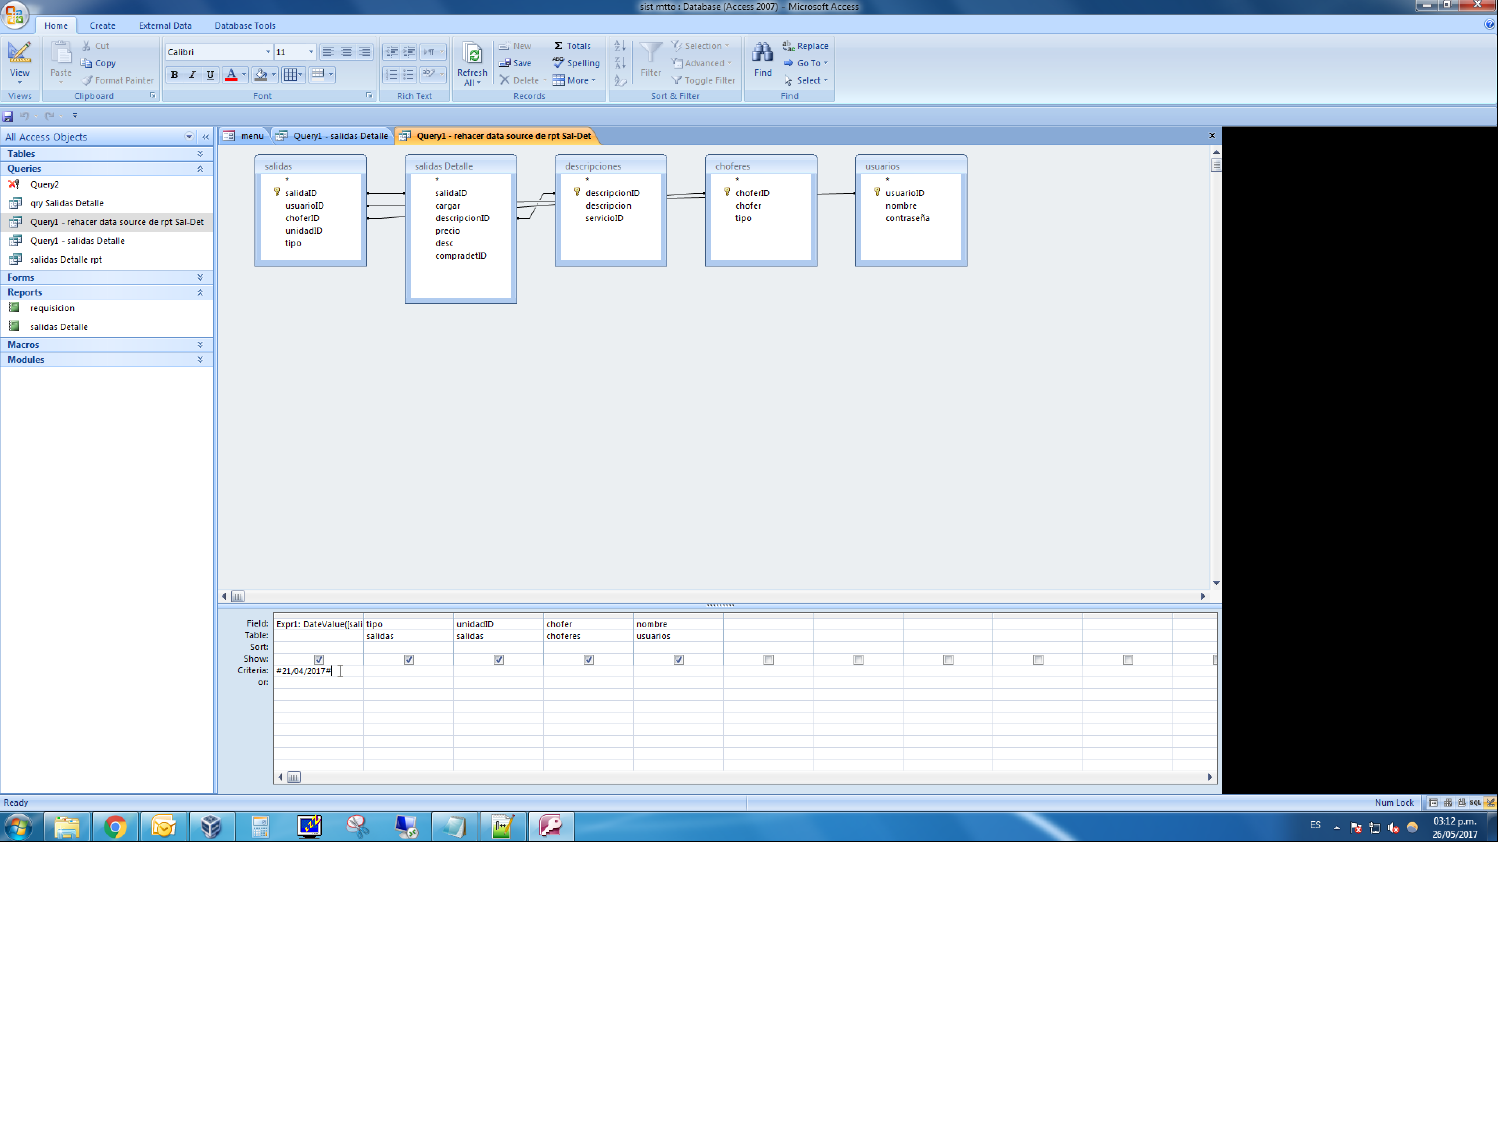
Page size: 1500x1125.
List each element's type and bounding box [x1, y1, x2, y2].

picture [0, 0, 1499, 842]
